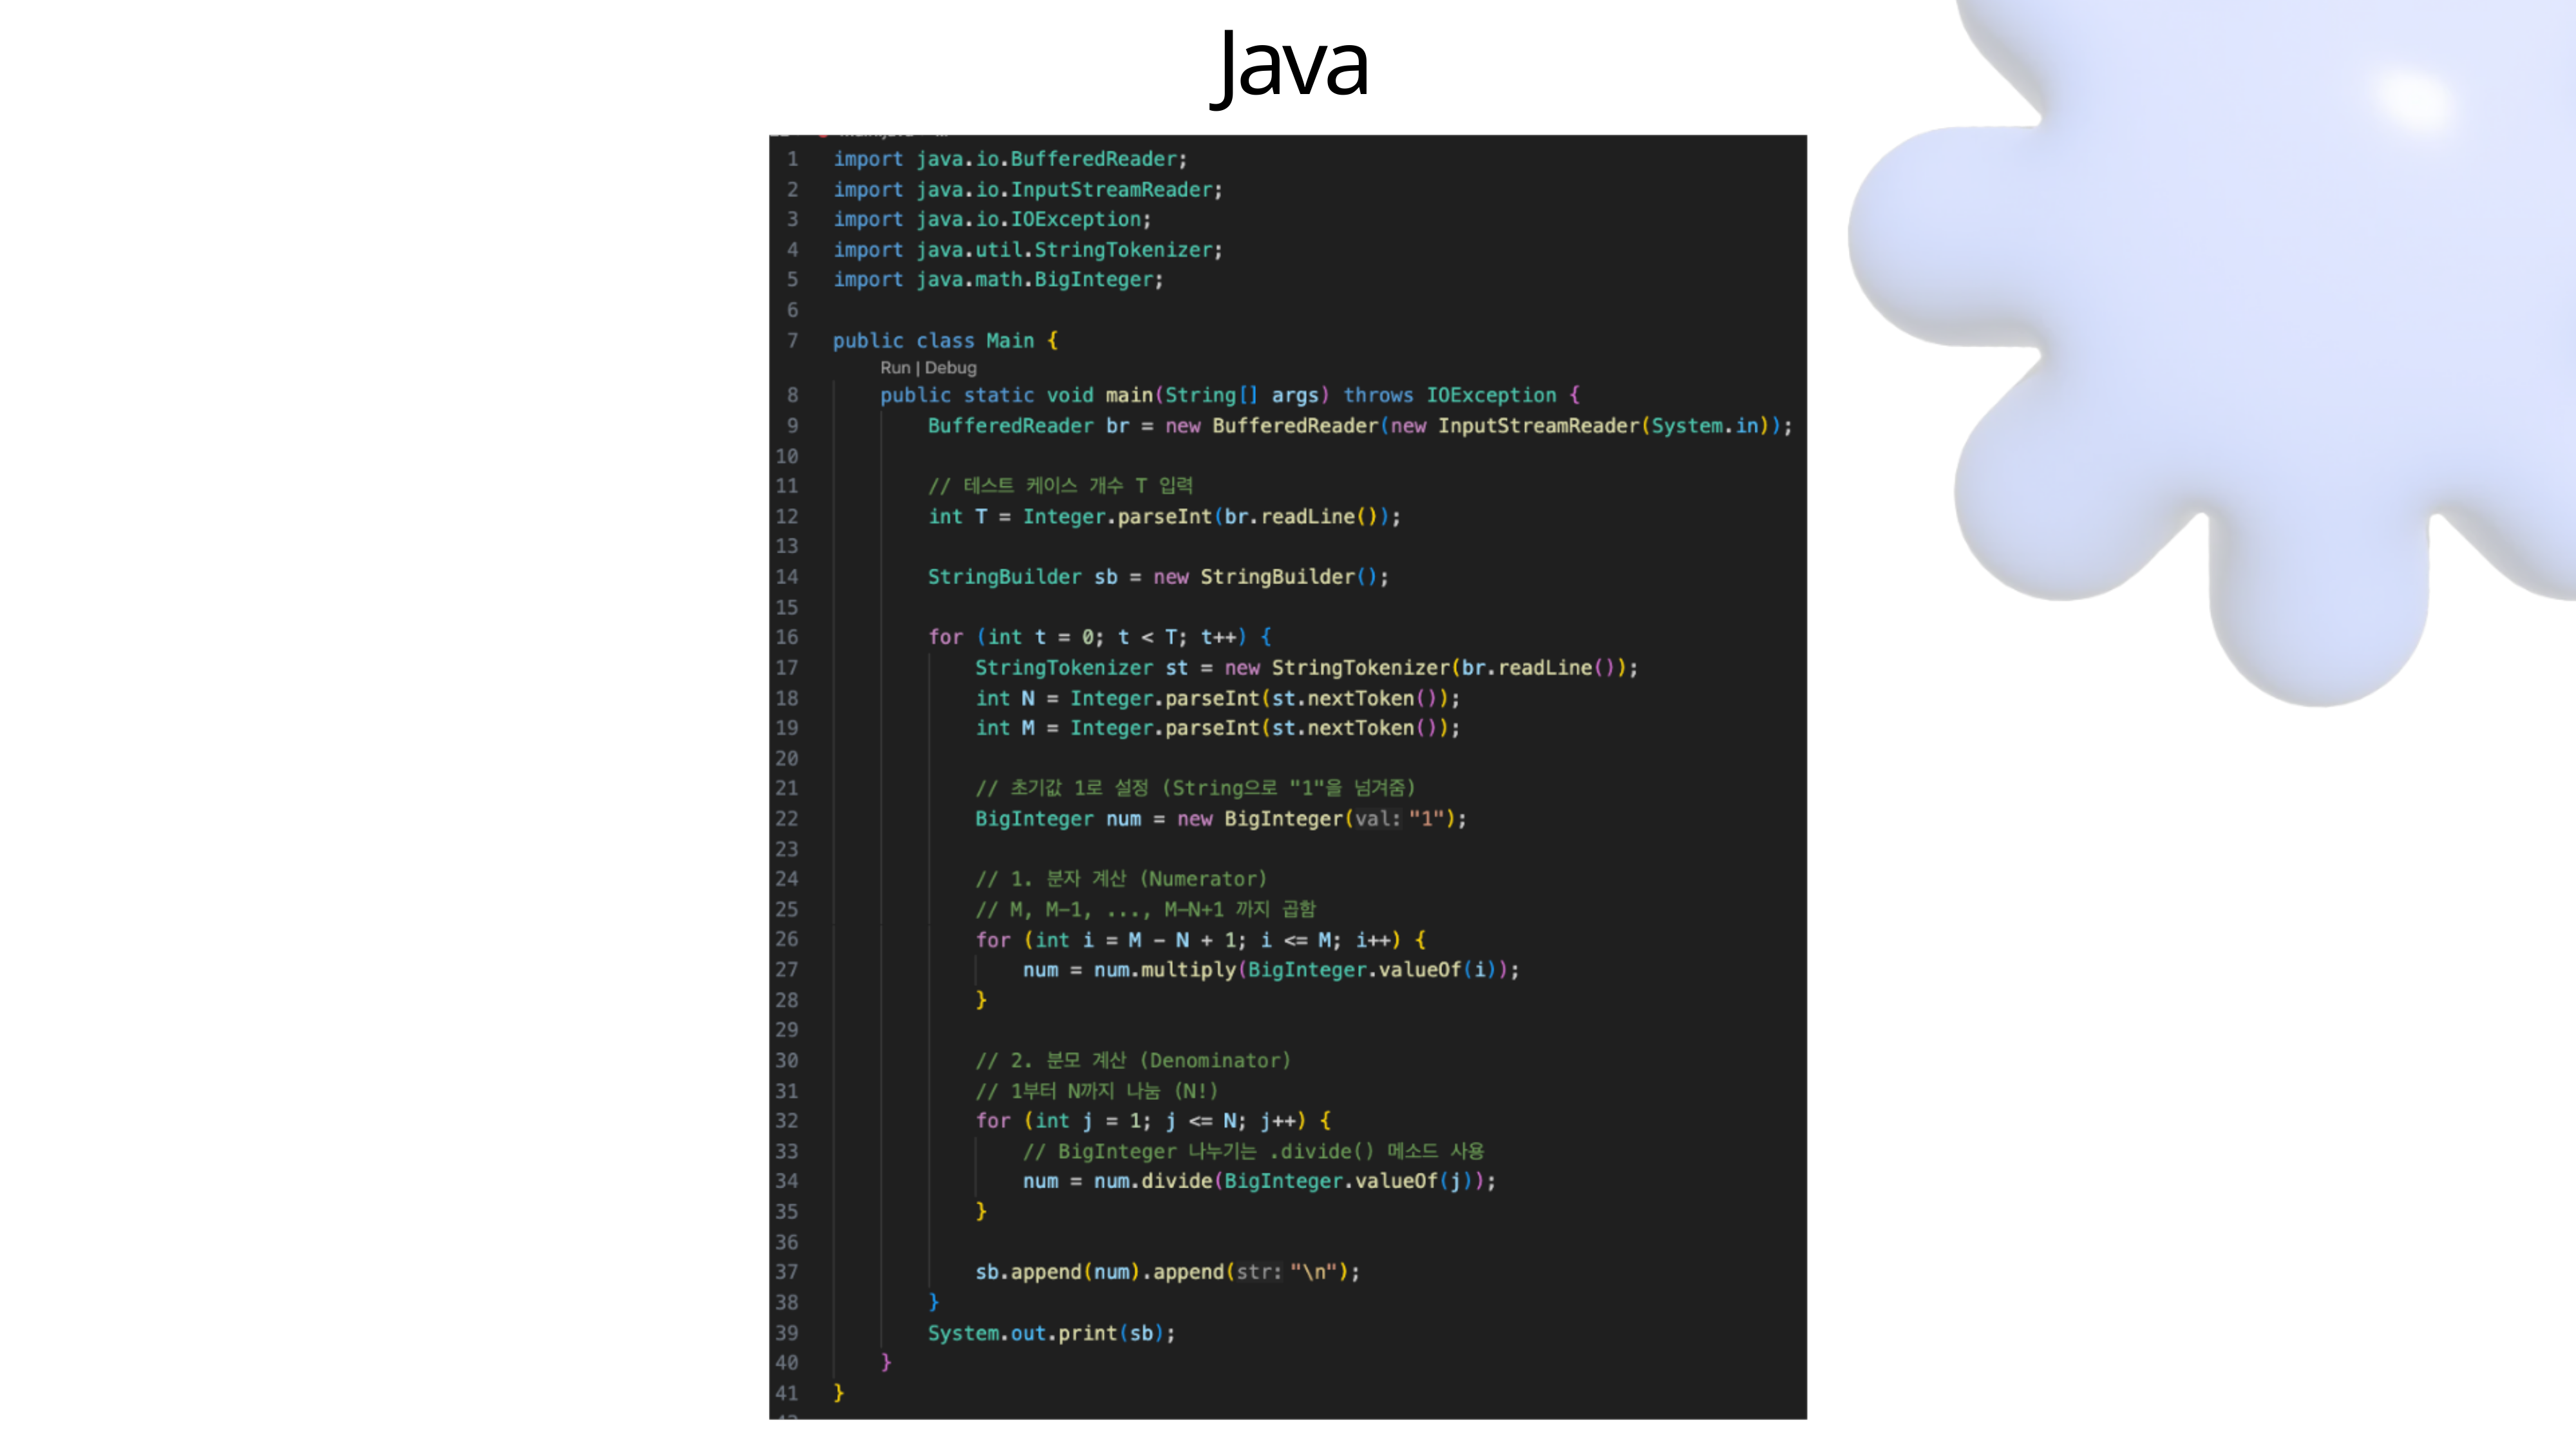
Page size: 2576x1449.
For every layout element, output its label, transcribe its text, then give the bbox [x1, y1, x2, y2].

text_box Java [804, 0, 1786, 133]
picture [1847, 0, 2576, 710]
picture [768, 134, 1809, 1421]
